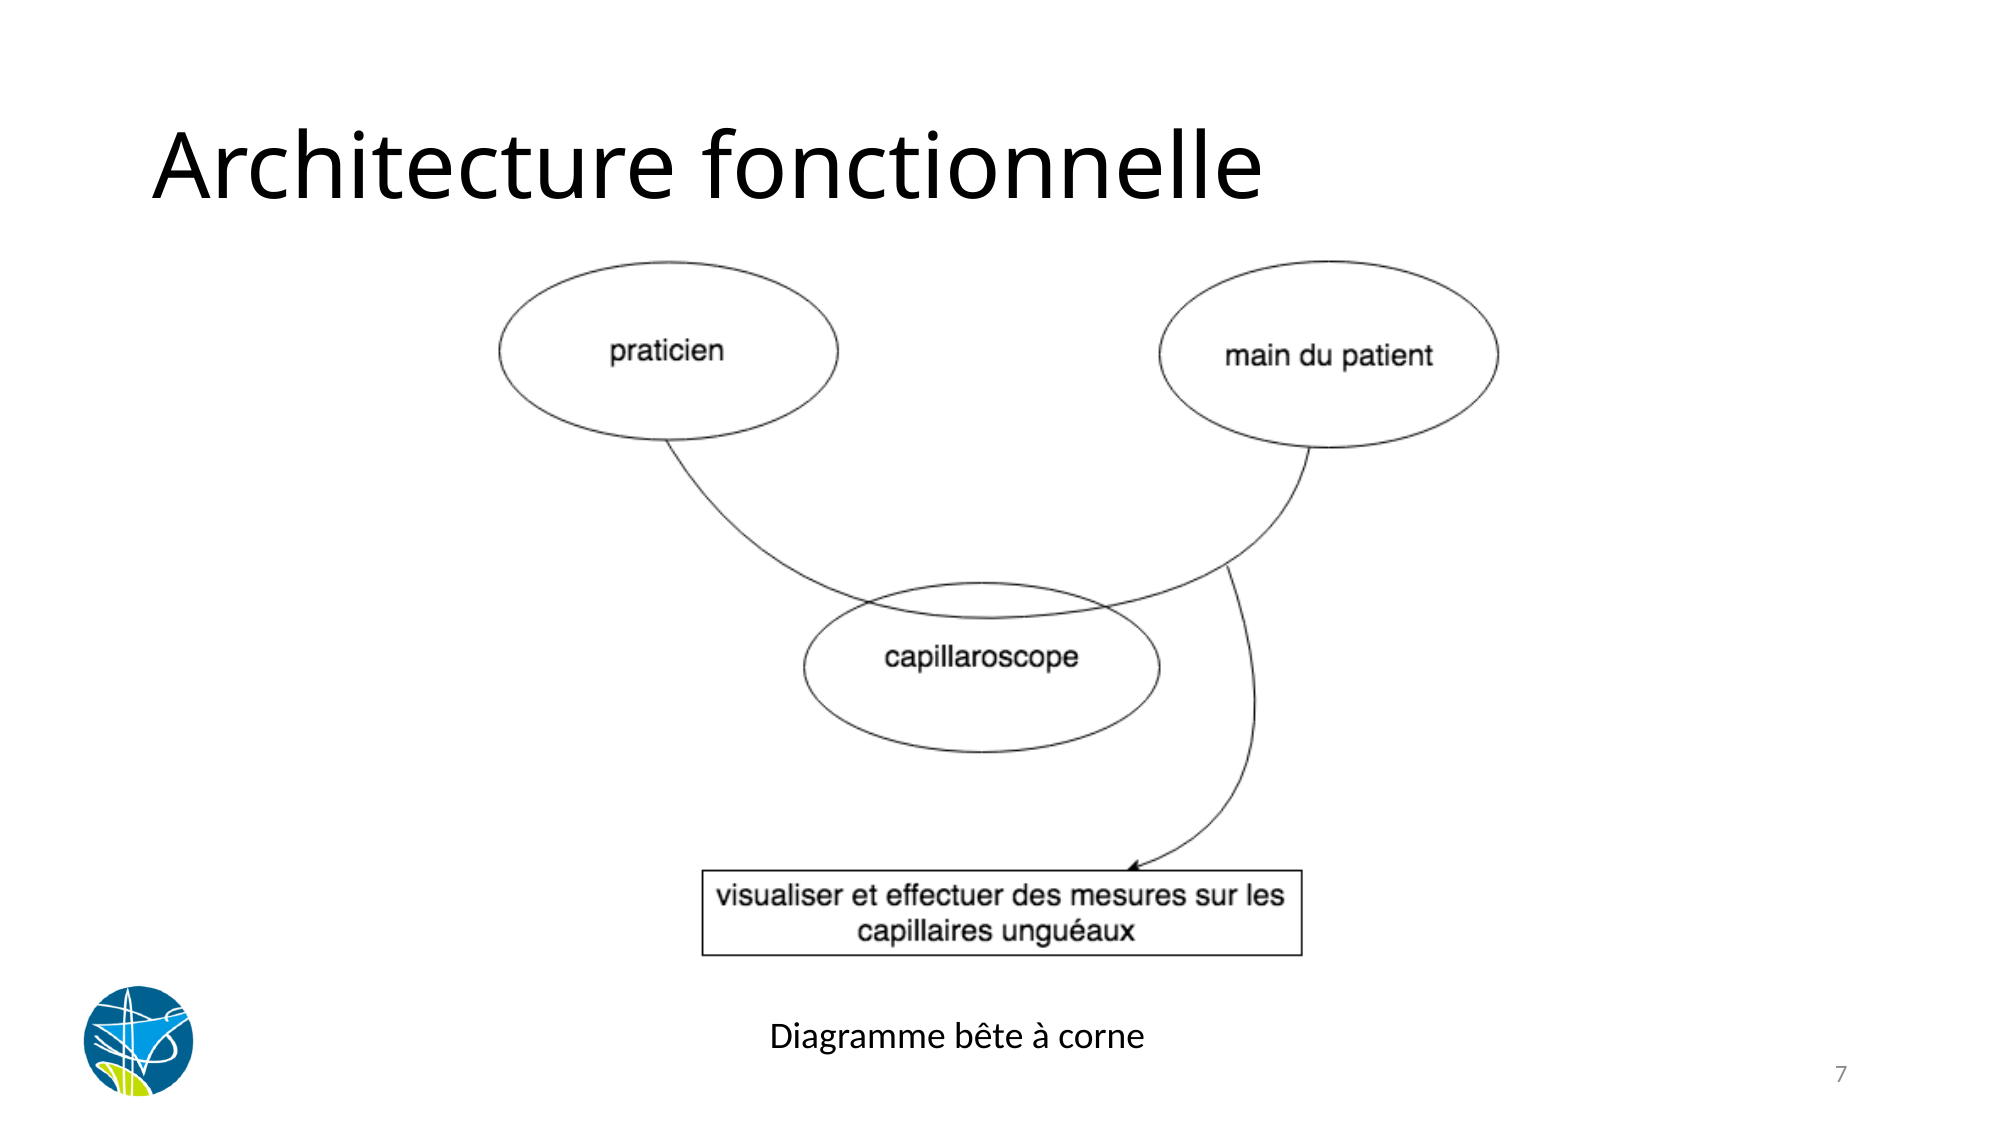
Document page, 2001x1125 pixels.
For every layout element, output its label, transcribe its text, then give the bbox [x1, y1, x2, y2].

picture [65, 982, 209, 1103]
text_box Diagramme bête à corne [747, 1003, 1177, 1064]
picture [482, 244, 1518, 975]
title Architecture fonctionnelle [137, 59, 1863, 278]
slide_number 7 [1412, 1042, 1863, 1103]
